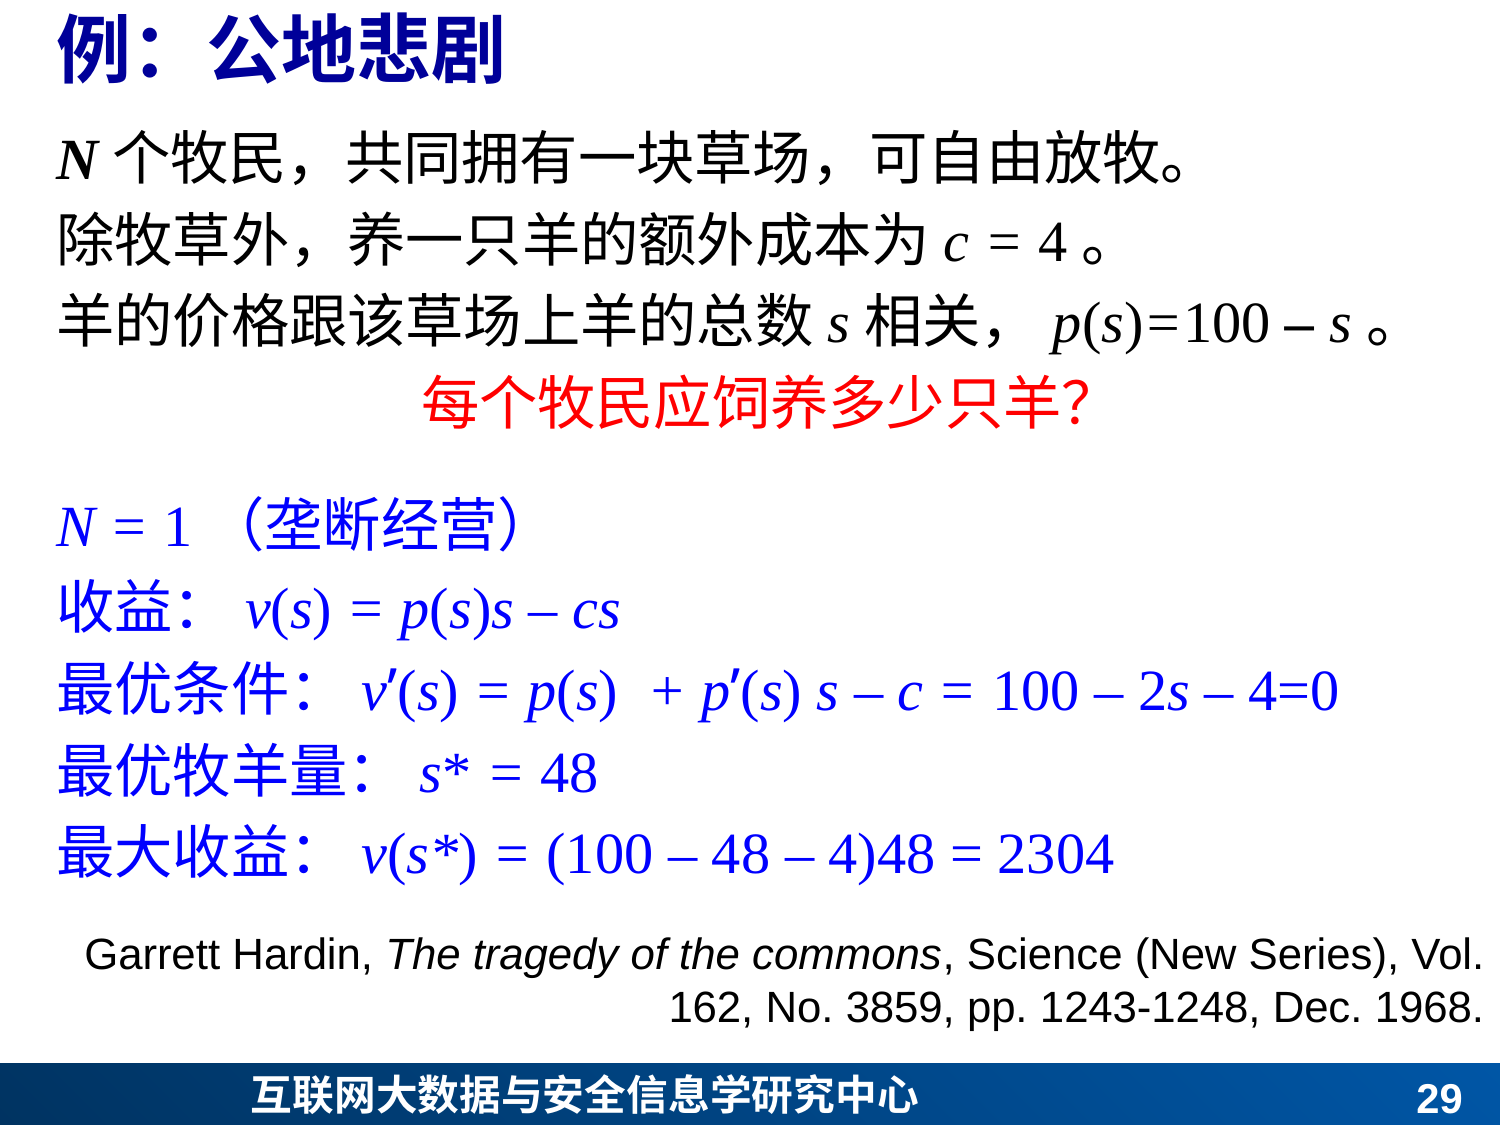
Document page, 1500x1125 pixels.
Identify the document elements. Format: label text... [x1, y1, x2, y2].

title 例：公地悲剧 [41, 0, 1500, 114]
slide_number 28 [1127, 1063, 1479, 1125]
